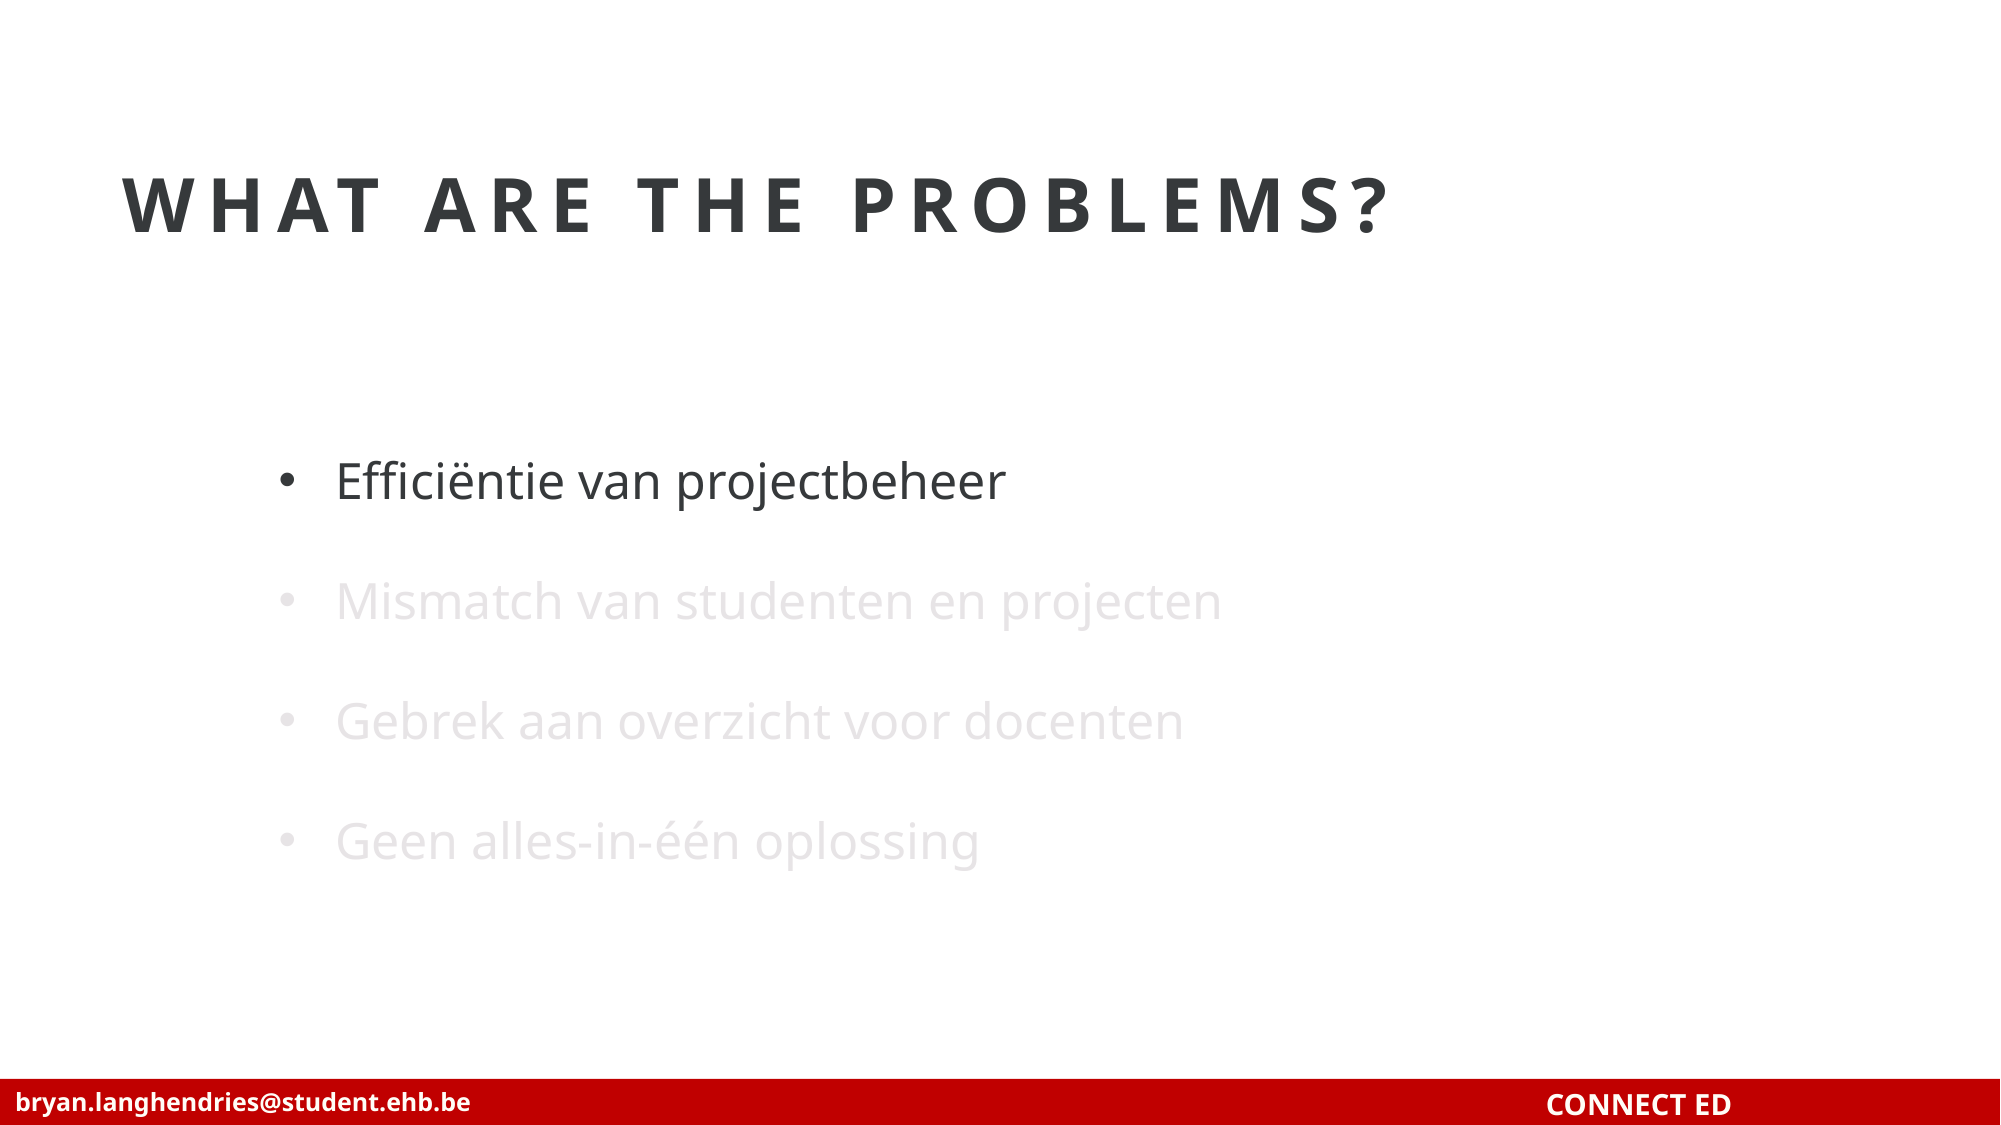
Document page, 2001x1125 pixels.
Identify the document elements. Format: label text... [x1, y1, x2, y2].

text_box [1848, 1078, 2000, 1125]
title What are the problems? [122, 121, 1596, 250]
text_box Efficiëntie van projectbeheer Mismatch van studenten en projecten Gebrek aan overzicht voor docenten Geen alles-in-één oplossing [263, 381, 1583, 922]
text_box bryan.langhendries@student.ehb.be [0, 1078, 696, 1124]
text_box [0, 1078, 1530, 1125]
text_box CONNECT ED [1530, 1078, 1848, 1125]
